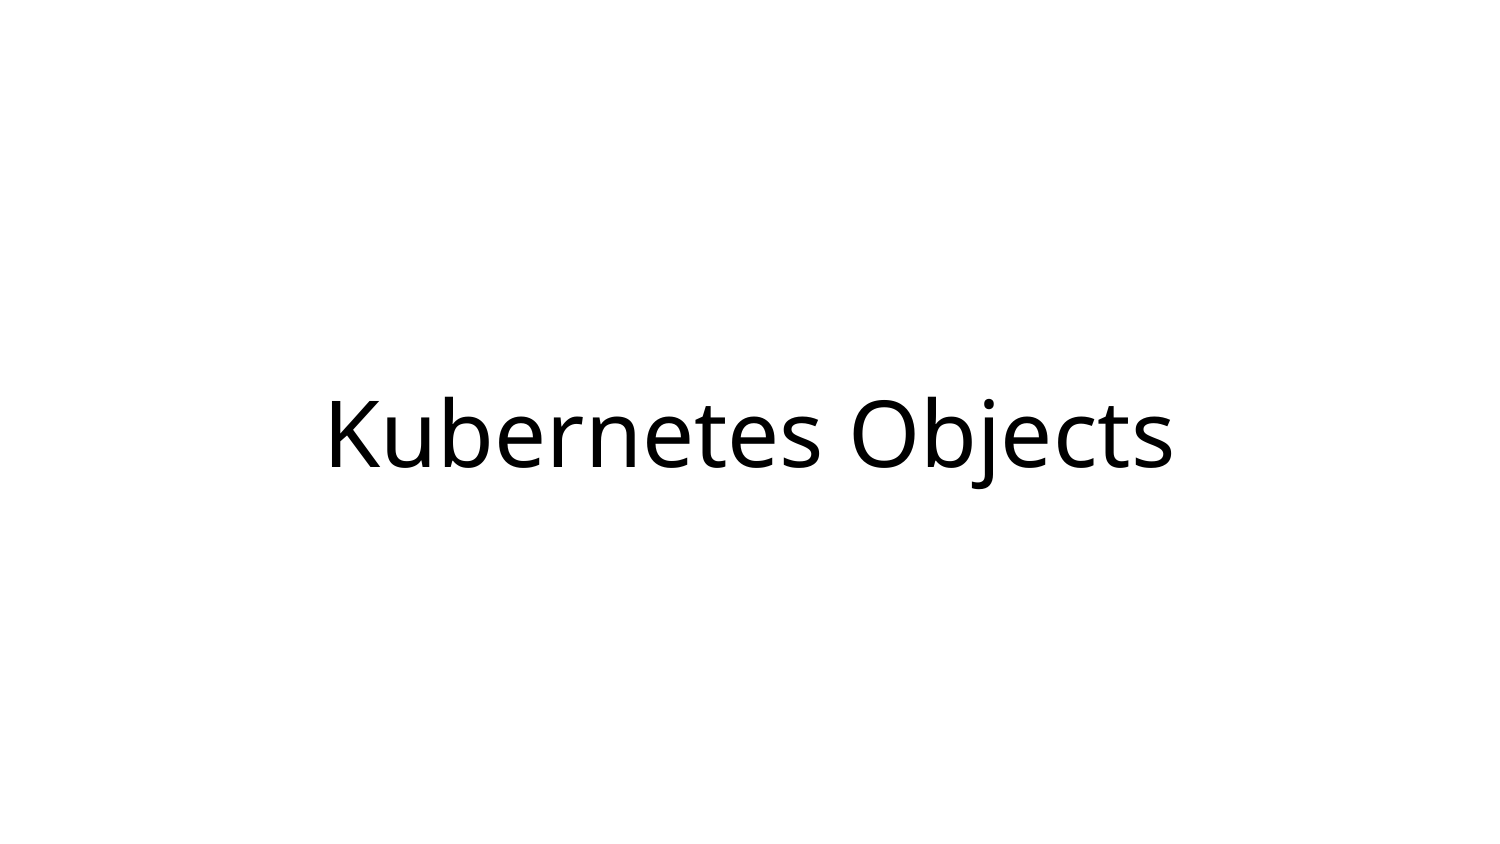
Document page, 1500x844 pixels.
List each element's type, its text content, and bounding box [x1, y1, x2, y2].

text_box Kubernetes Objects [250, 356, 1250, 486]
